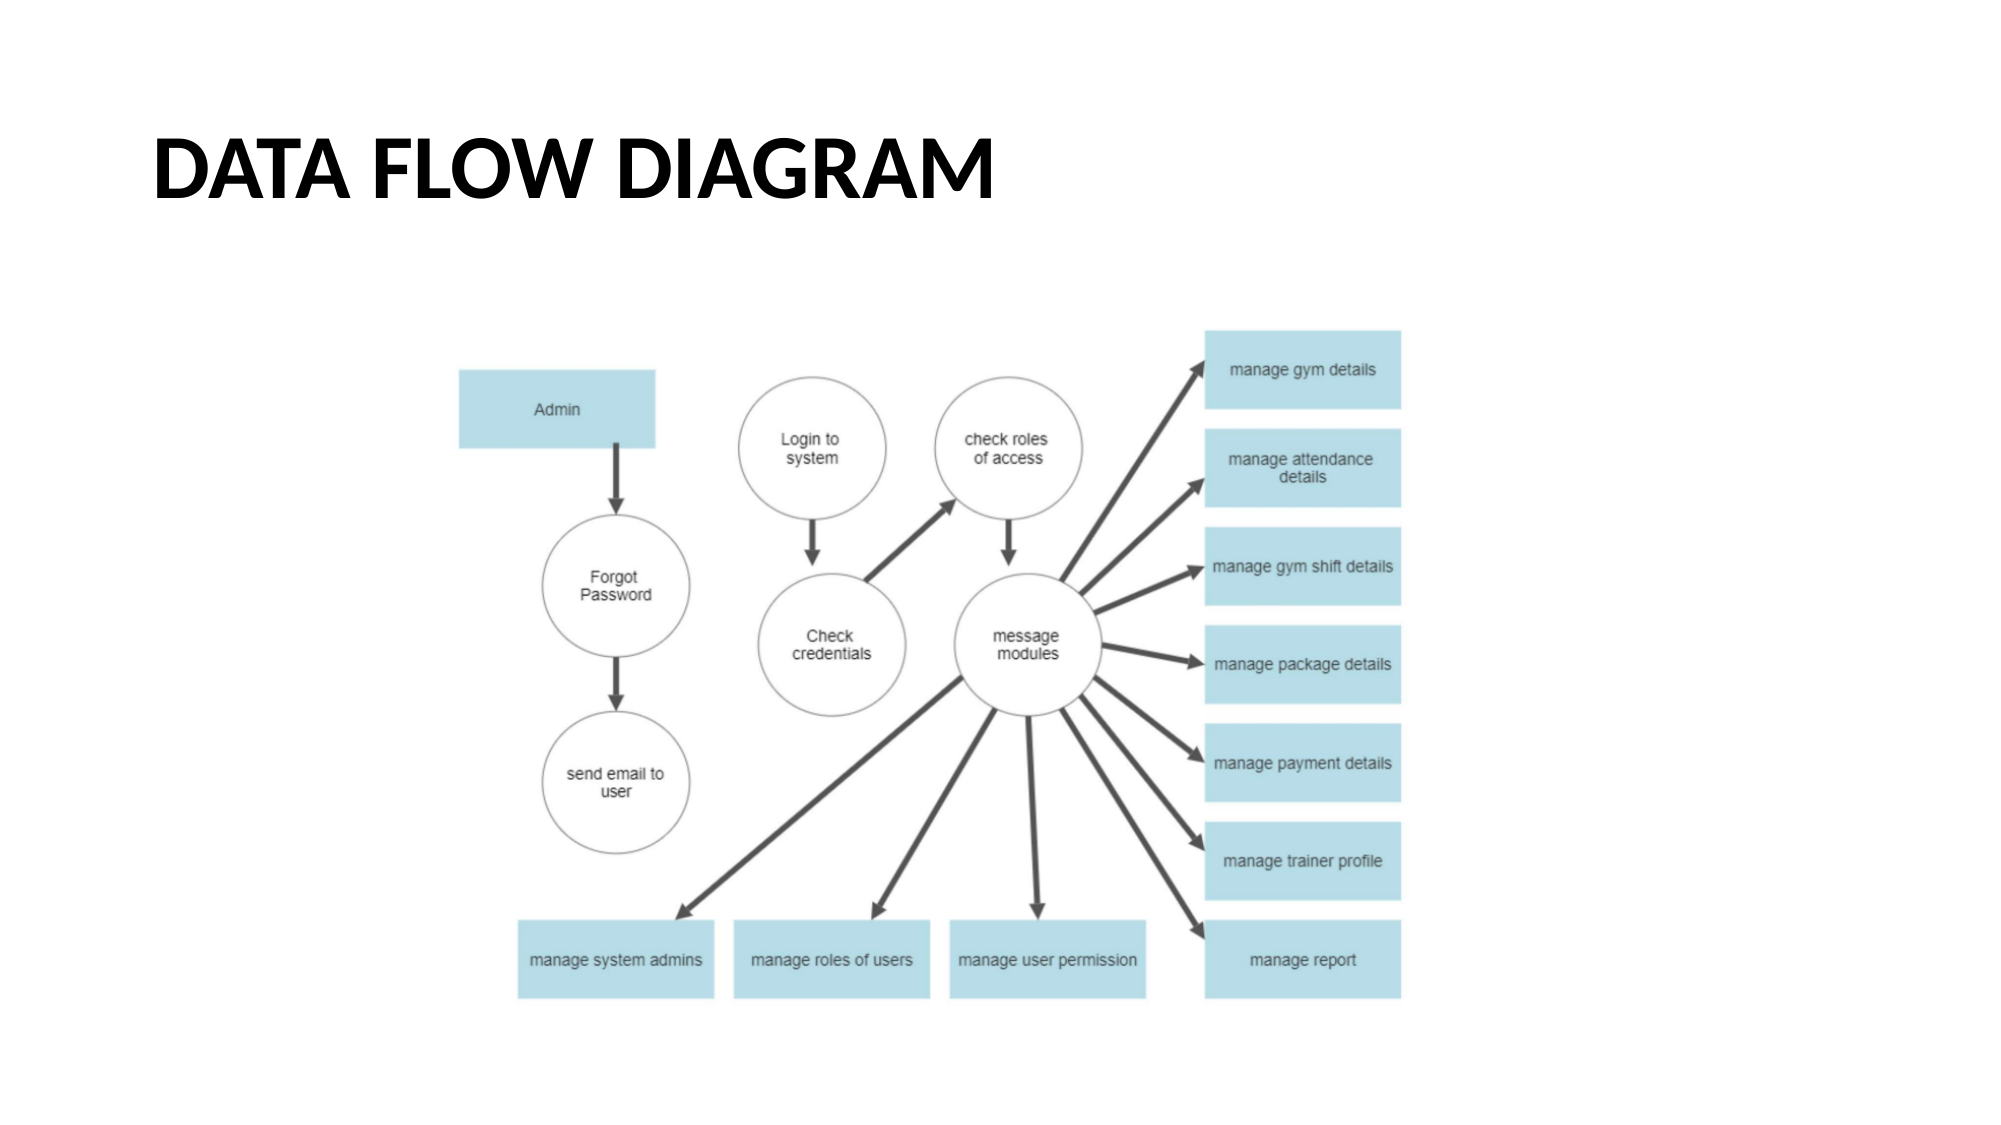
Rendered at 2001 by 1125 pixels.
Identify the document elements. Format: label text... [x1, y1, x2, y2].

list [428, 328, 1484, 1053]
title DATA FLOW DIAGRAM [137, 59, 1863, 278]
